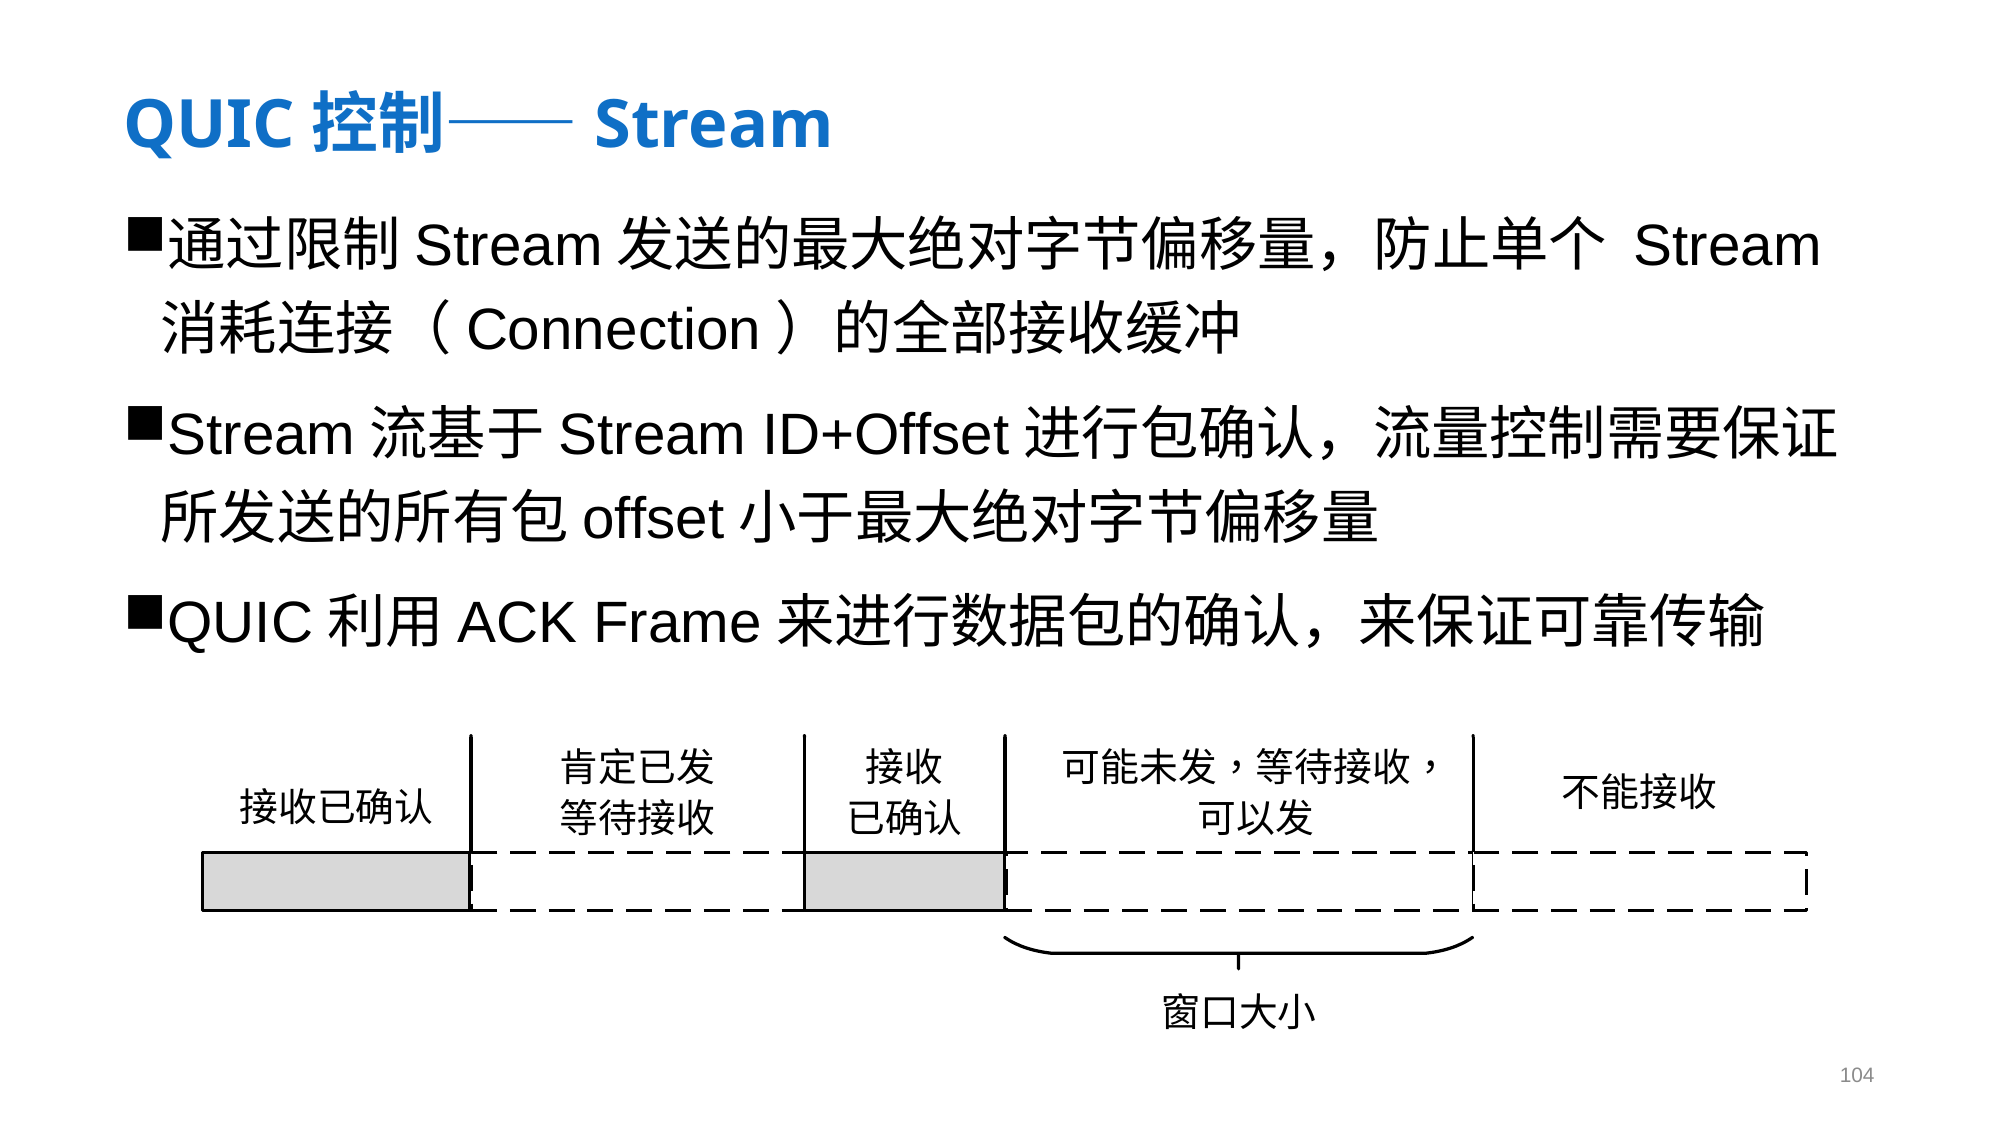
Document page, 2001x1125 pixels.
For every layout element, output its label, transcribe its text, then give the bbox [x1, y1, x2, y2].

title QUIC控制——Stream [108, 21, 1890, 169]
slide_number 104 [1274, 1051, 1890, 1097]
list 通过限制Stream发送的最大绝对字节偏移量，防止单个 Stream 消耗连接（Connection）的全部接收缓冲 Stream流基于Stream ID+Offset进行包确认，流量控制需要保证所发送的所有包offset小于最大绝对字节偏移量 QUIC利用ACK Frame来进行数据包的确认，来保证可靠传输 [108, 185, 1890, 1023]
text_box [186, 730, 1811, 1050]
